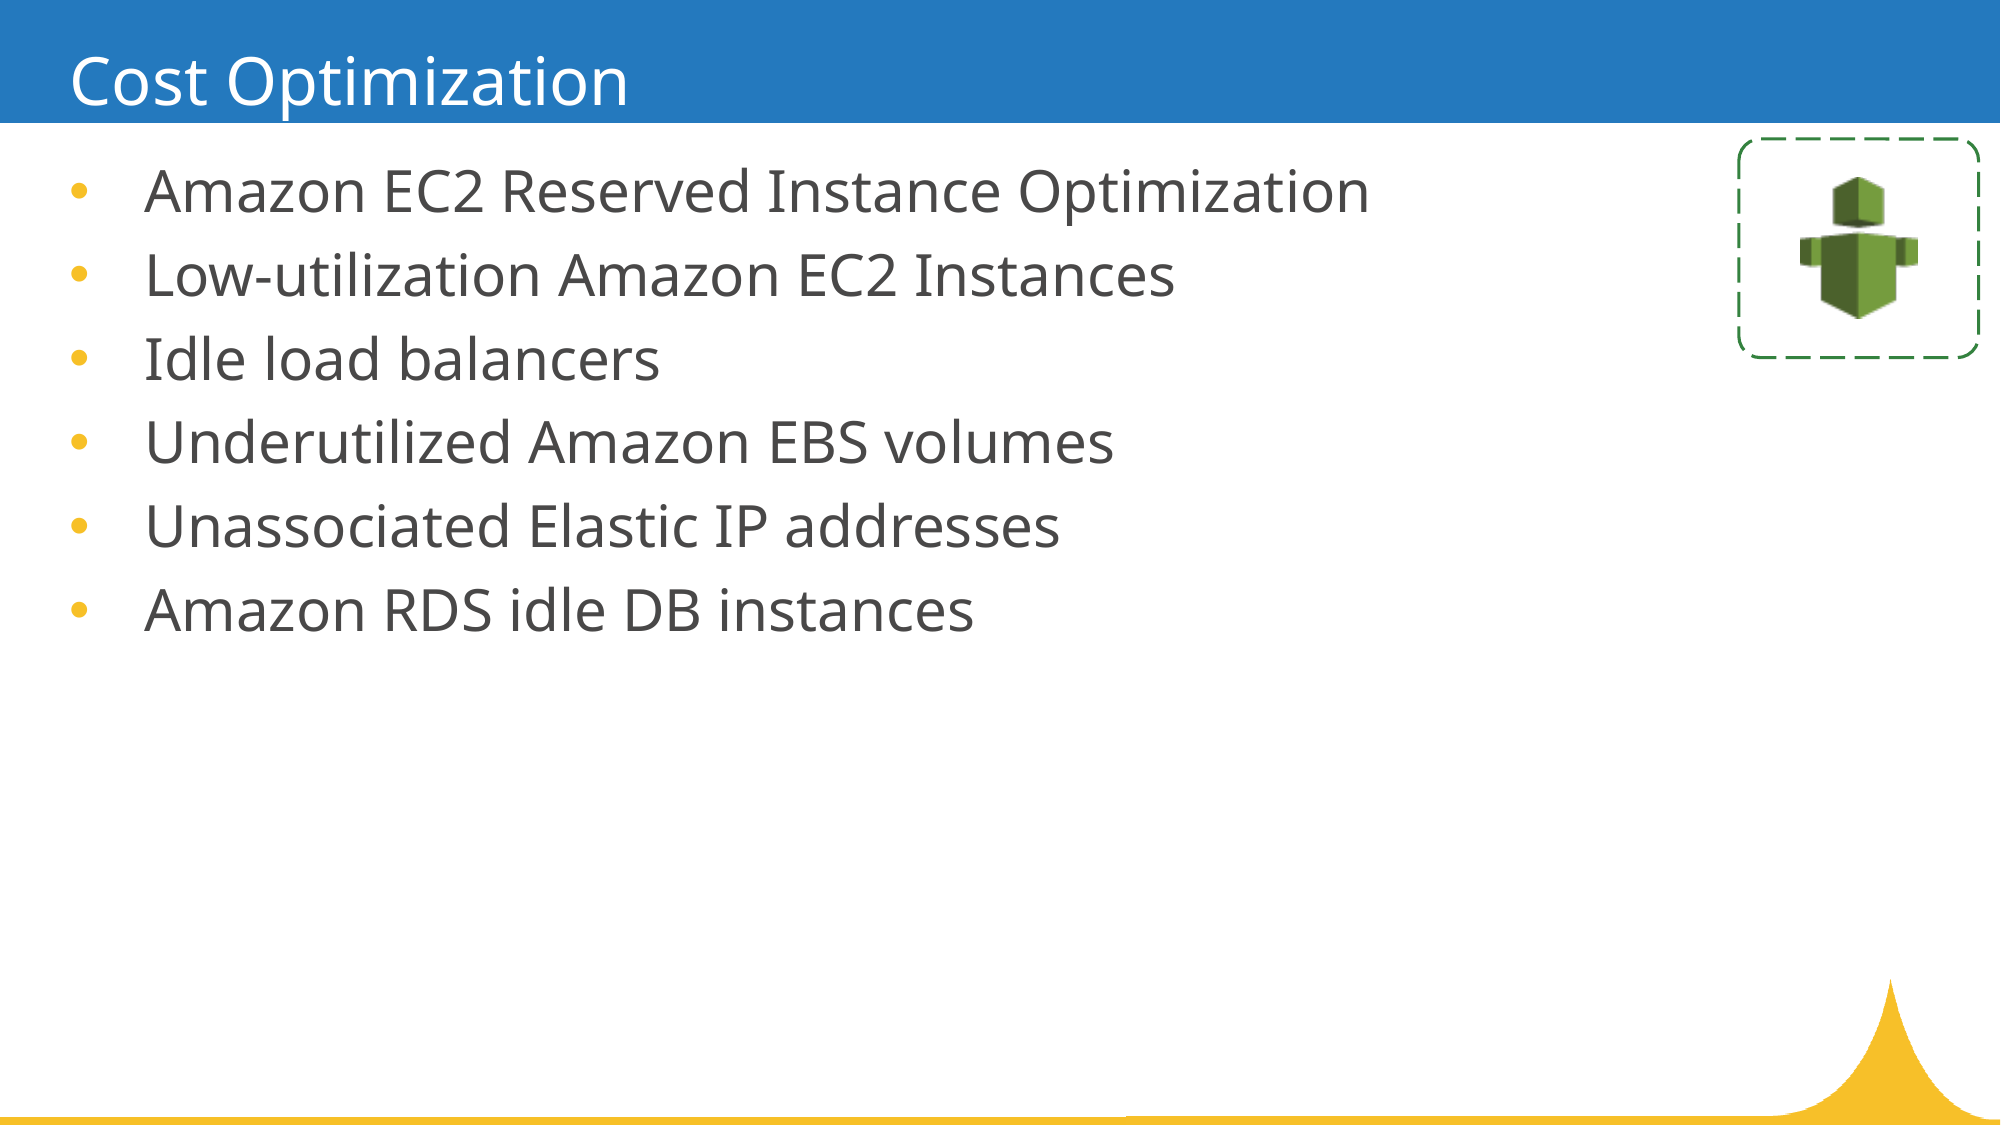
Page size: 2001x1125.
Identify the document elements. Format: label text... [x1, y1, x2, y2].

list Amazon EC2 Reserved Instance Optimization Low-utilization Amazon EC2 Instances Idle load balancers Underutilized Amazon EBS volumes Unassociated Elastic IP addresses Amazon RDS idle DB instances [54, 154, 1780, 869]
picture [1800, 177, 1918, 319]
text_box [1738, 138, 1980, 359]
picture [1126, 926, 2001, 1125]
title Cost Optimization [54, 27, 1487, 142]
